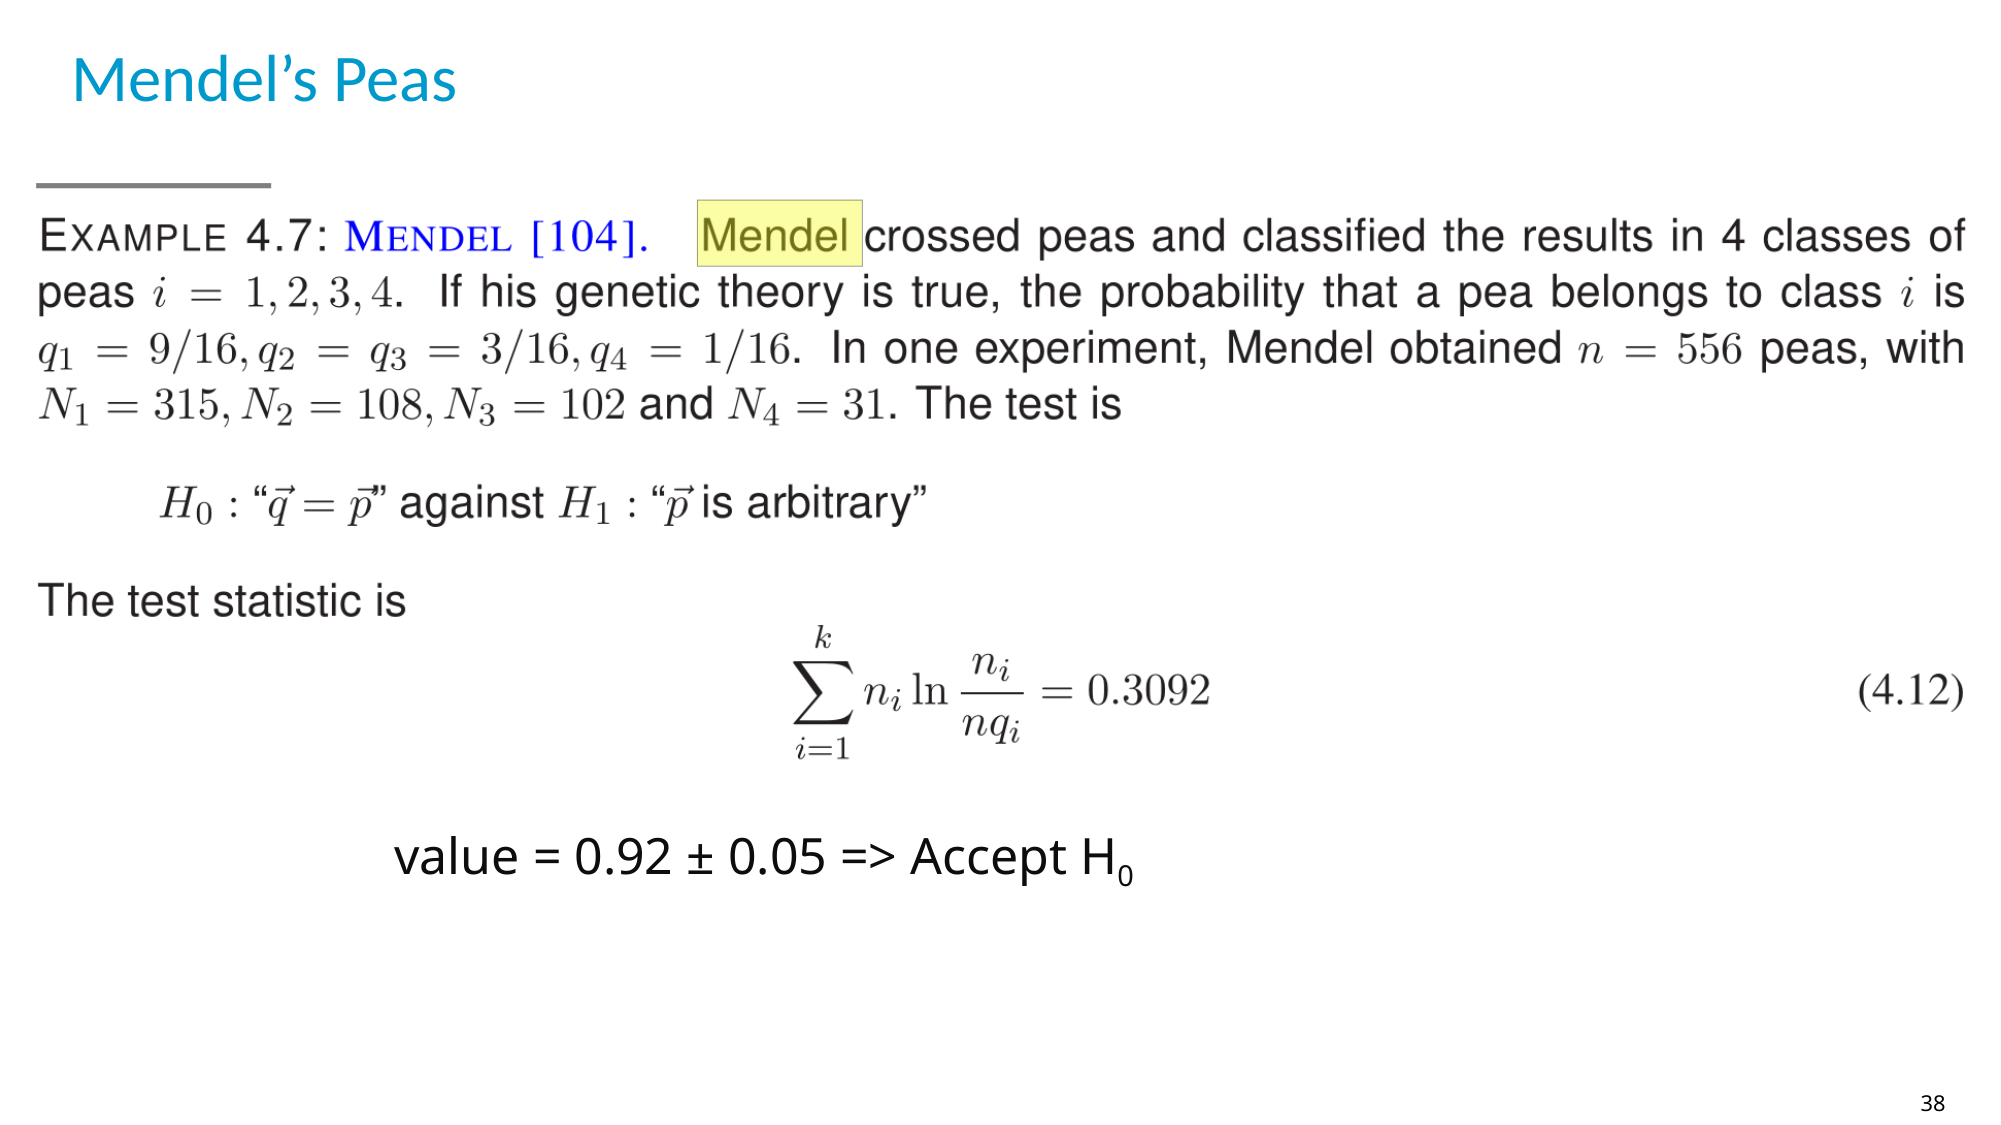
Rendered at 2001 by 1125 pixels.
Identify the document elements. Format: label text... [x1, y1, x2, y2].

picture [0, 148, 1999, 780]
title Mendel’s Peas [56, 0, 1872, 148]
footer 38 [1866, 1082, 2000, 1125]
